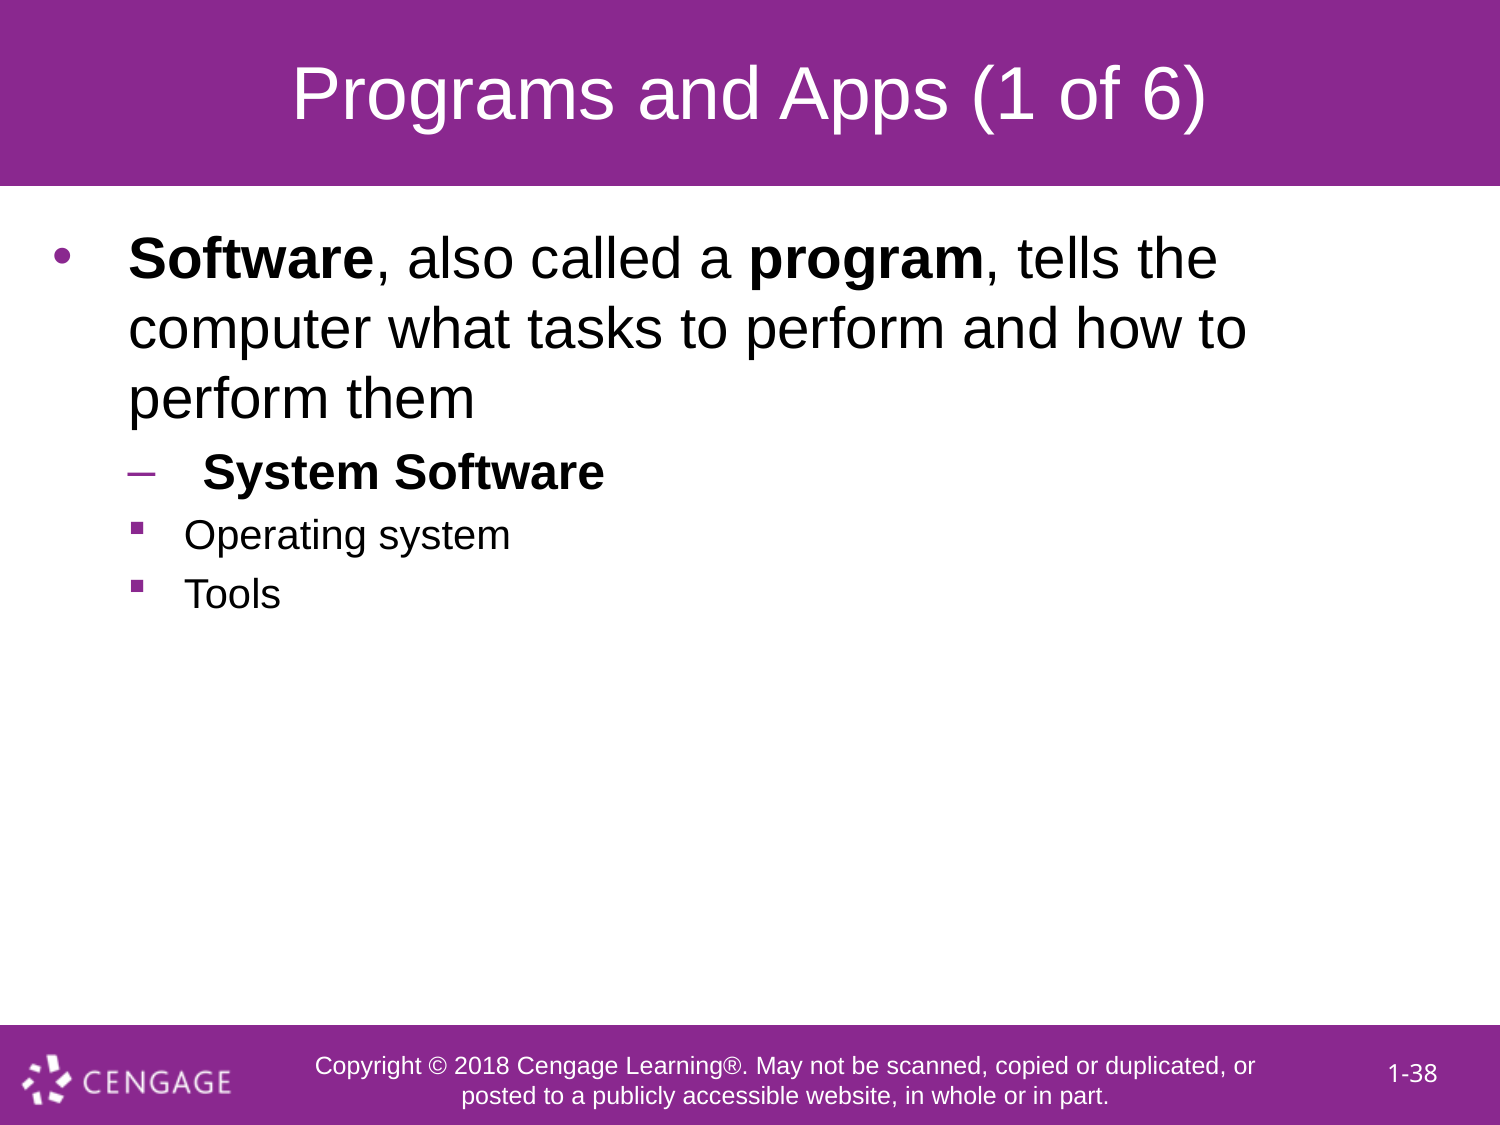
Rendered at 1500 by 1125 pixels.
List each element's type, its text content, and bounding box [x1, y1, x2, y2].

list Software, also called a program, tells the computer what tasks to perform and how to perform them System Software Operating system Tools [37, 212, 1475, 1005]
title Programs and Apps (1 of 6) [7, 4, 1493, 175]
picture [12, 1045, 236, 1113]
